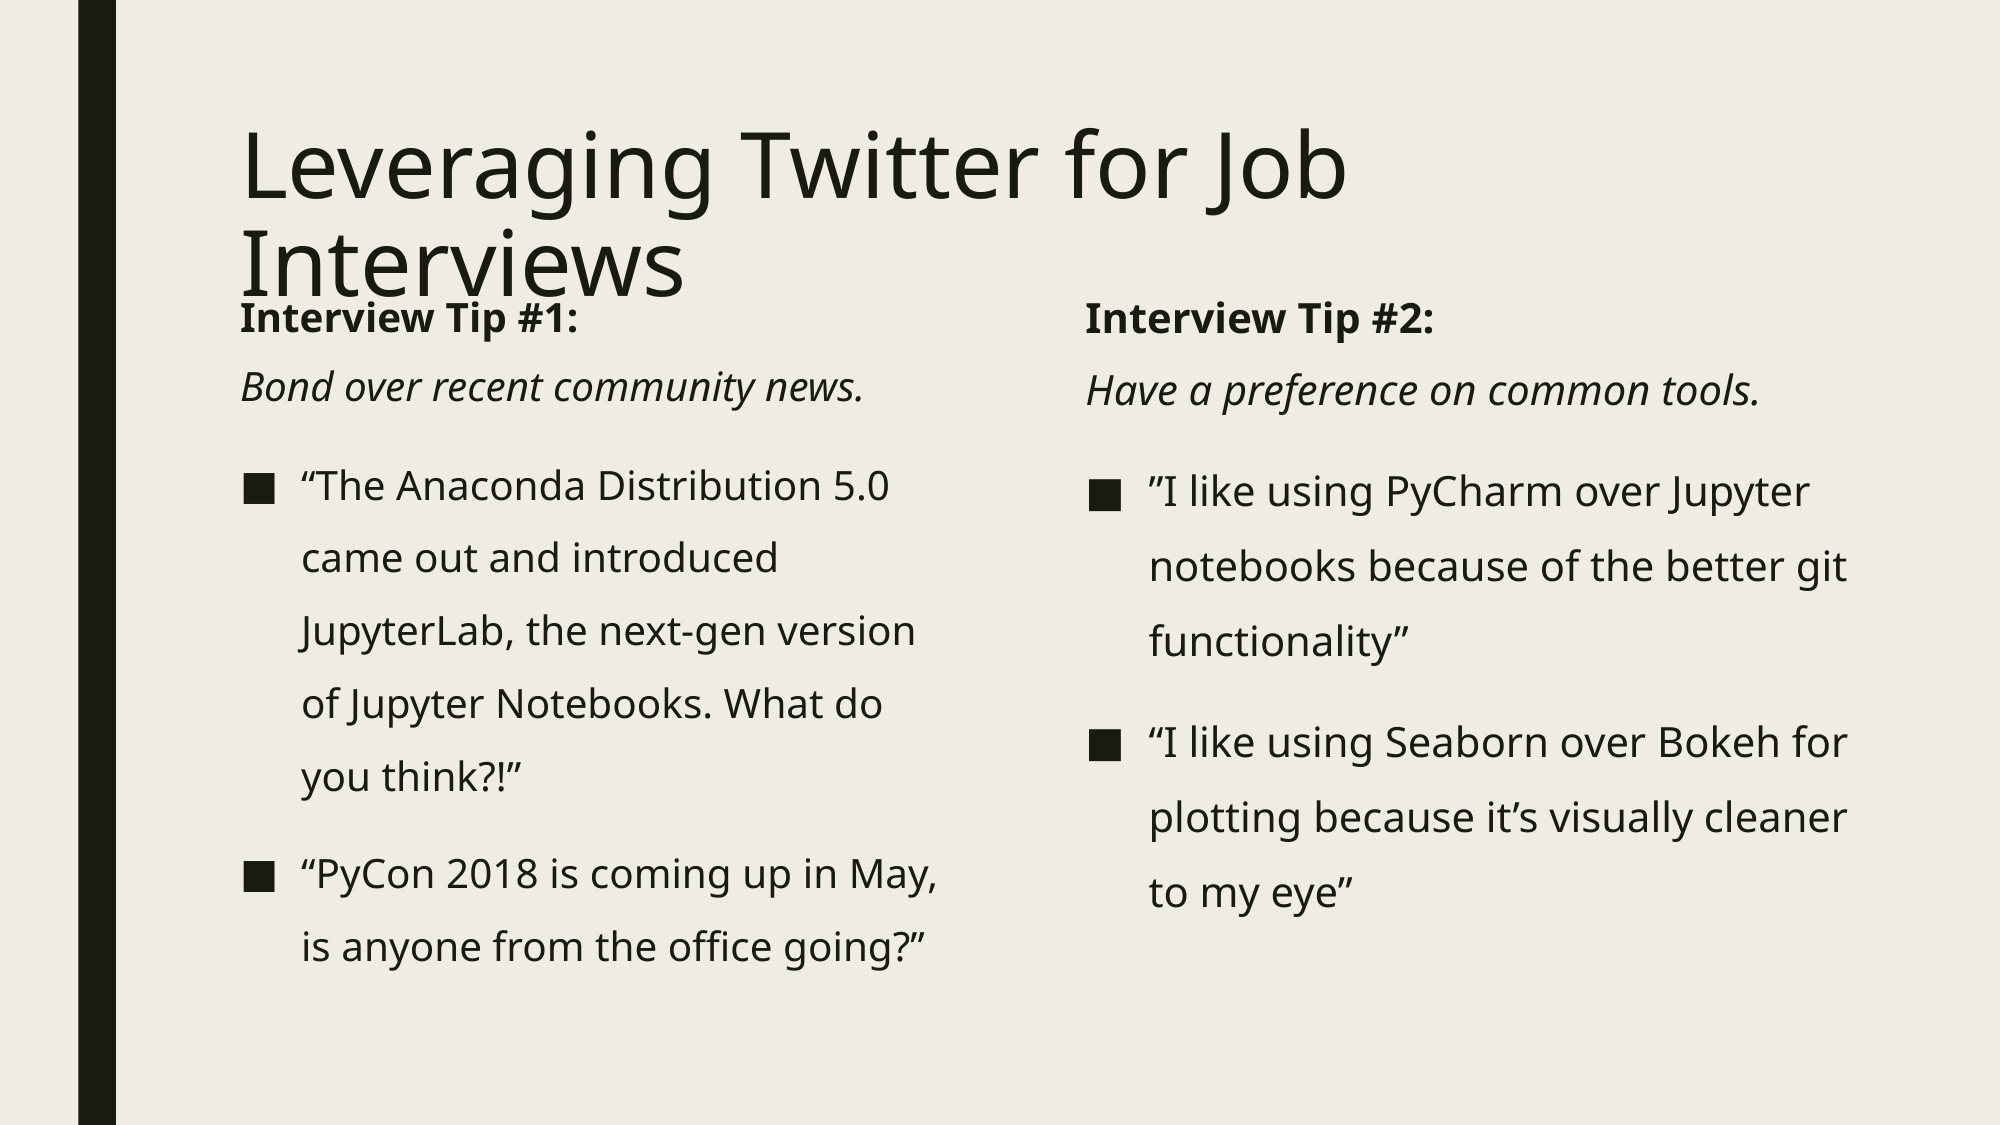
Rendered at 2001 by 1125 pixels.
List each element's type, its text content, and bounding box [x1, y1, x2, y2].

list Interview Tip #1: Bond over recent community news. “The Anaconda Distribution 5.0 came out and introduced JupyterLab, the next-gen version of Jupyter Notebooks. What do you think?!” “PyCon 2018 is coming up in May, is anyone from the office going?” [225, 288, 955, 1011]
title Leveraging Twitter for Job Interviews [225, 112, 1800, 357]
list Interview Tip #2: Have a preference on common tools. ”I like using PyCharm over Jupyter notebooks because of the better git functionality” “I like using Seaborn over Bokeh for plotting because it’s visually cleaner to my eye” [1070, 288, 1893, 1011]
